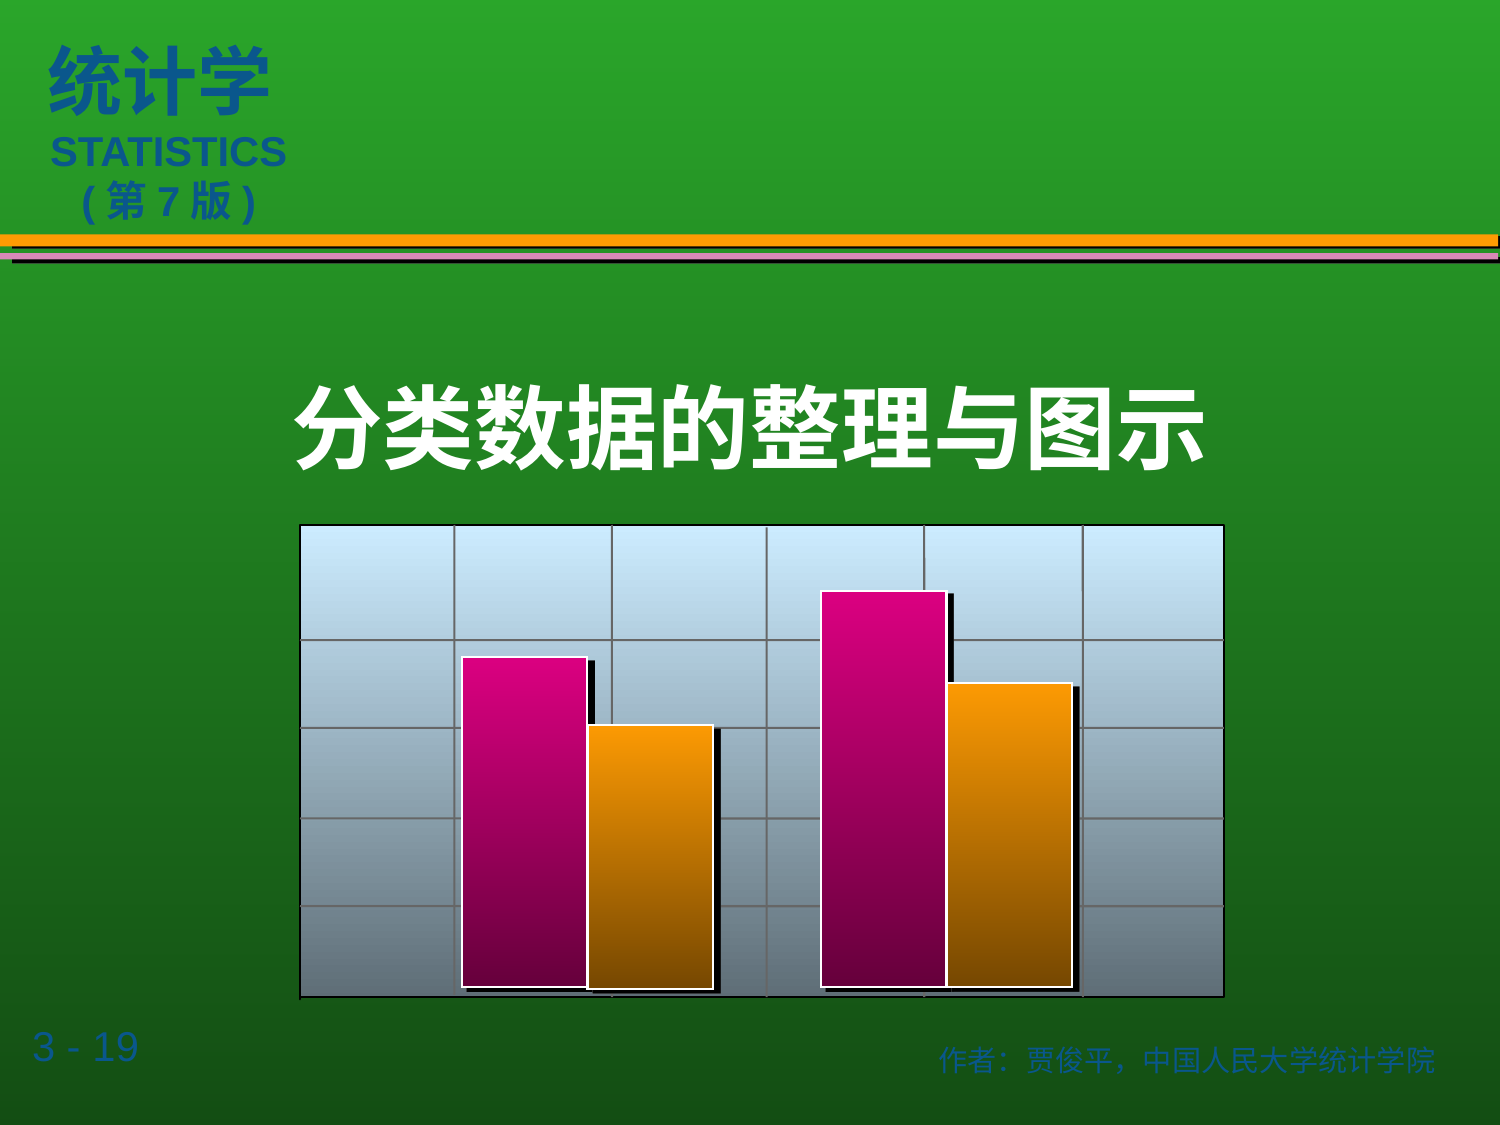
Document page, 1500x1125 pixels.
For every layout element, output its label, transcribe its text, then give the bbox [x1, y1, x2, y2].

title 分类数据的整理与图示 [112, 337, 1388, 525]
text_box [299, 524, 1225, 1000]
